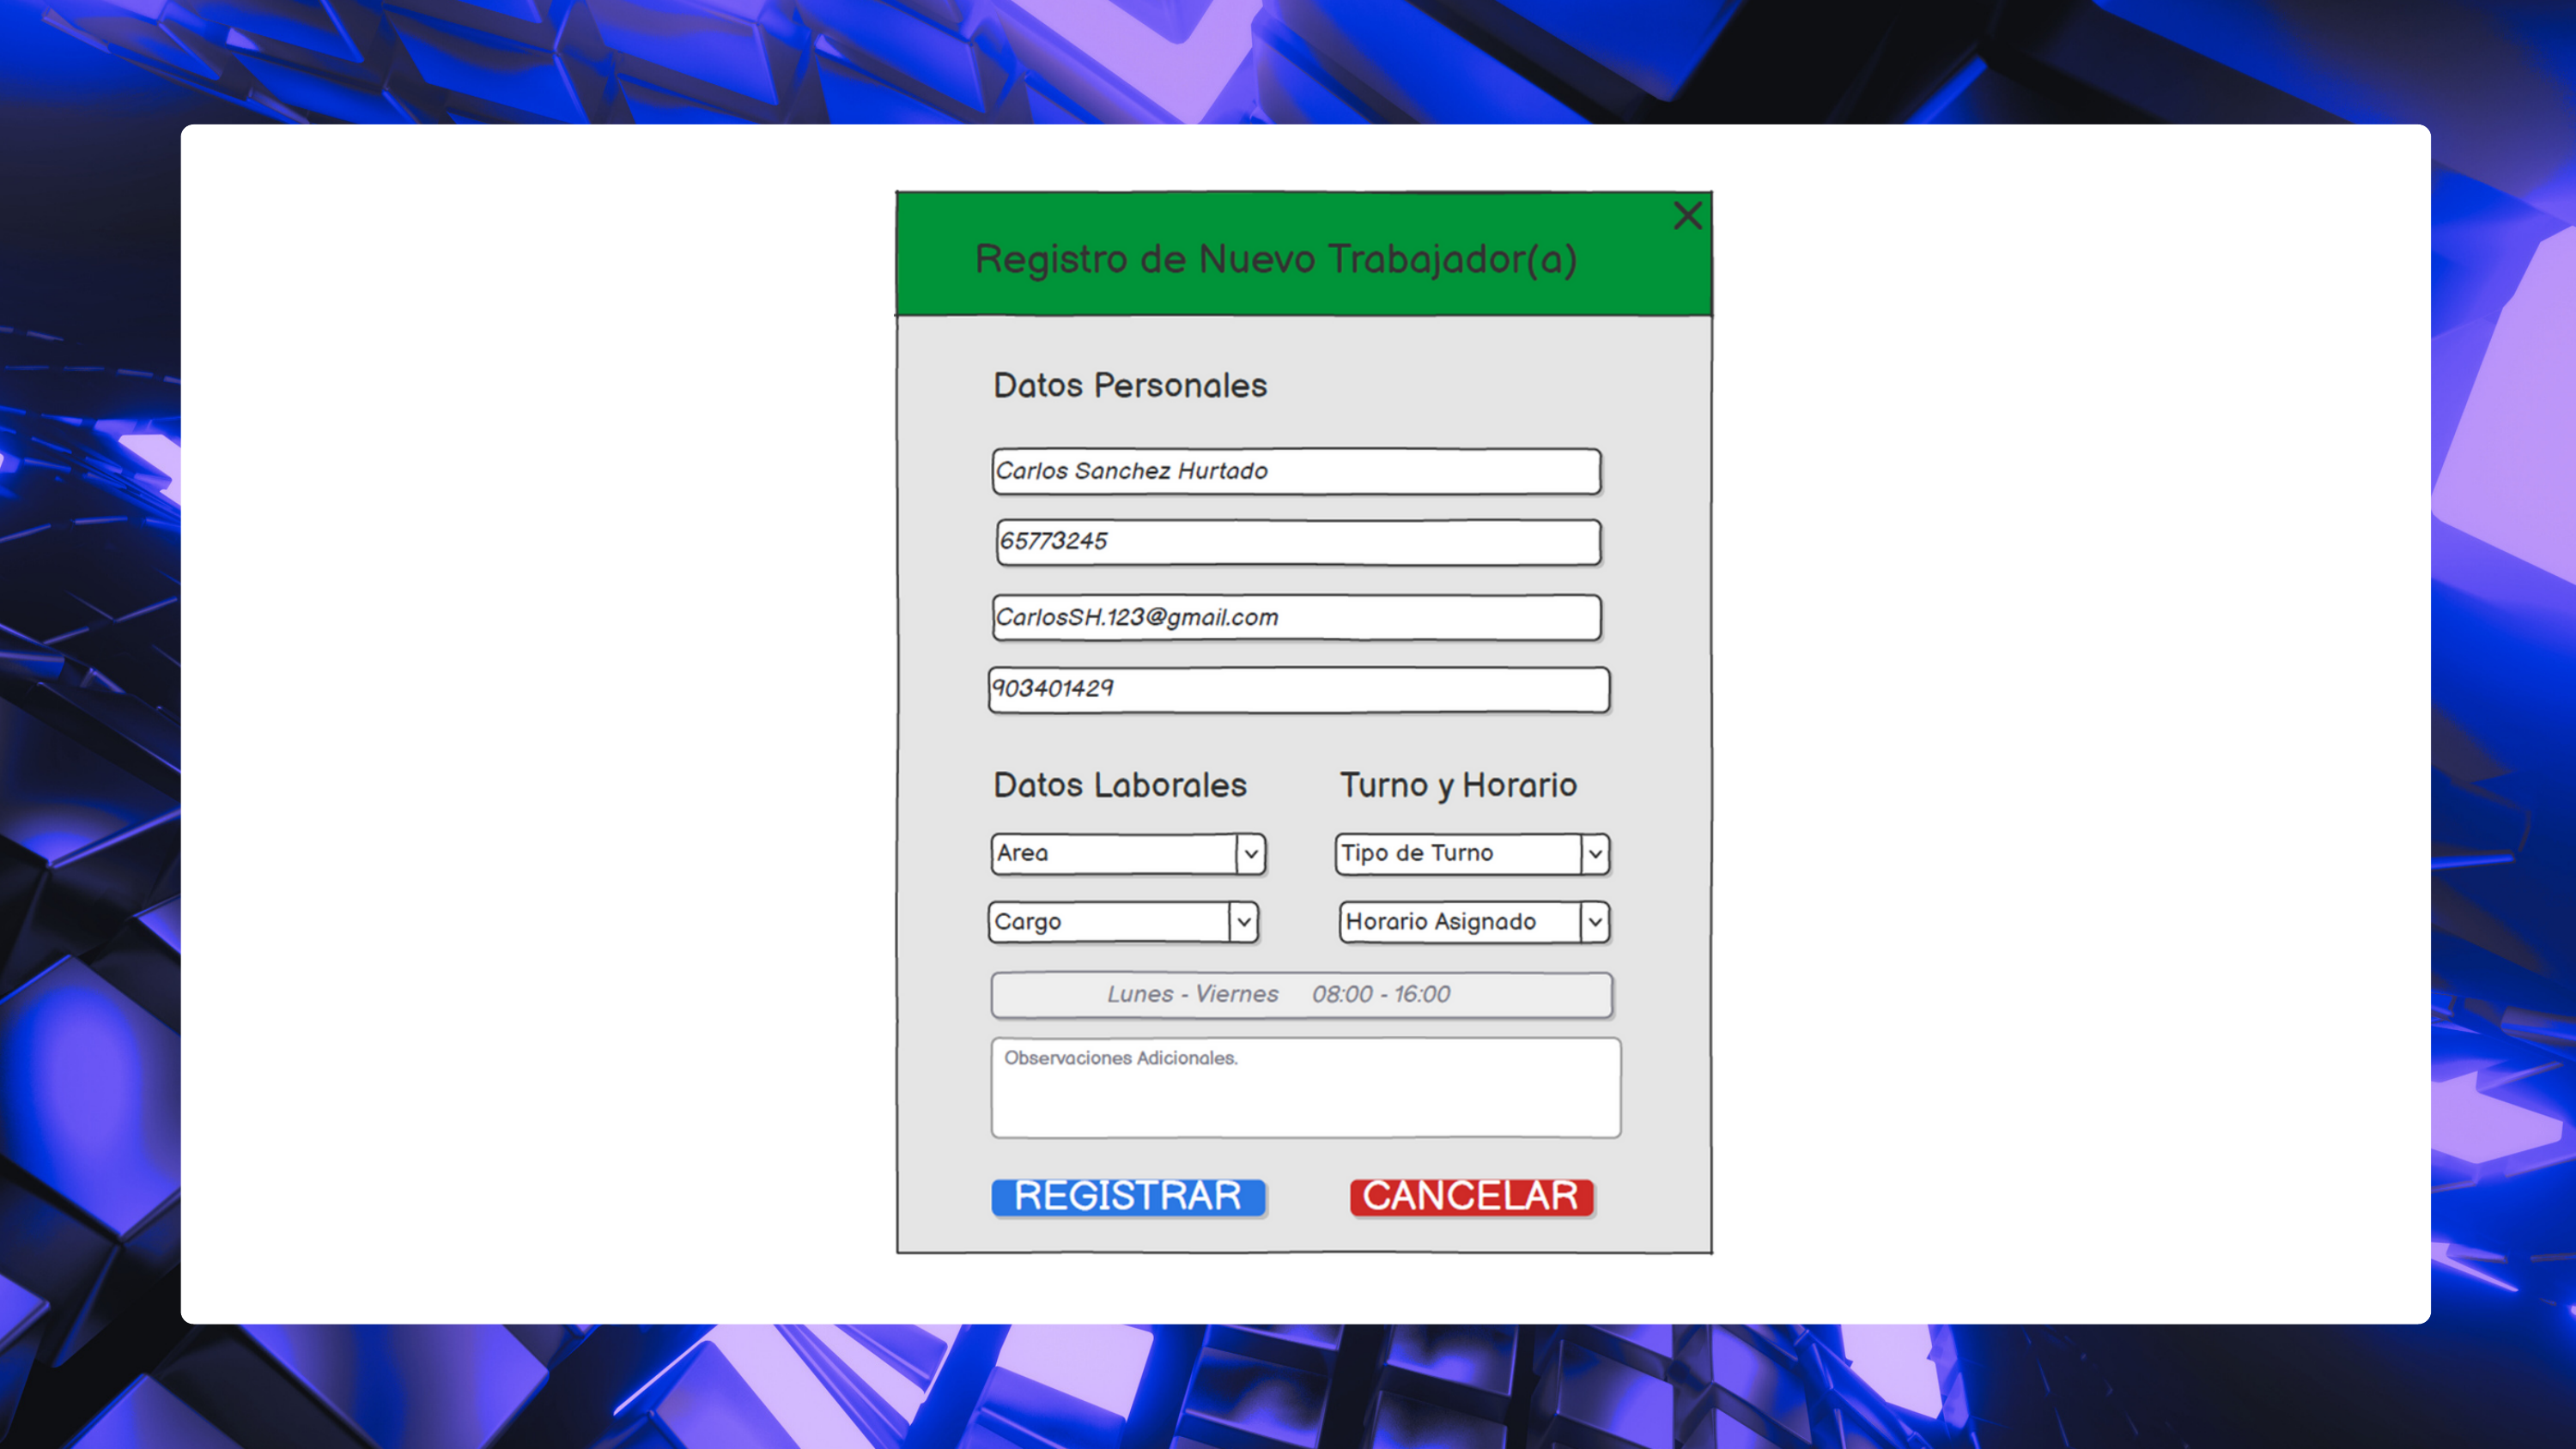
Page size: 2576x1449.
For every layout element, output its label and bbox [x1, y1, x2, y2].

text_box [0, 0, 2576, 1449]
text_box [180, 124, 2432, 1325]
